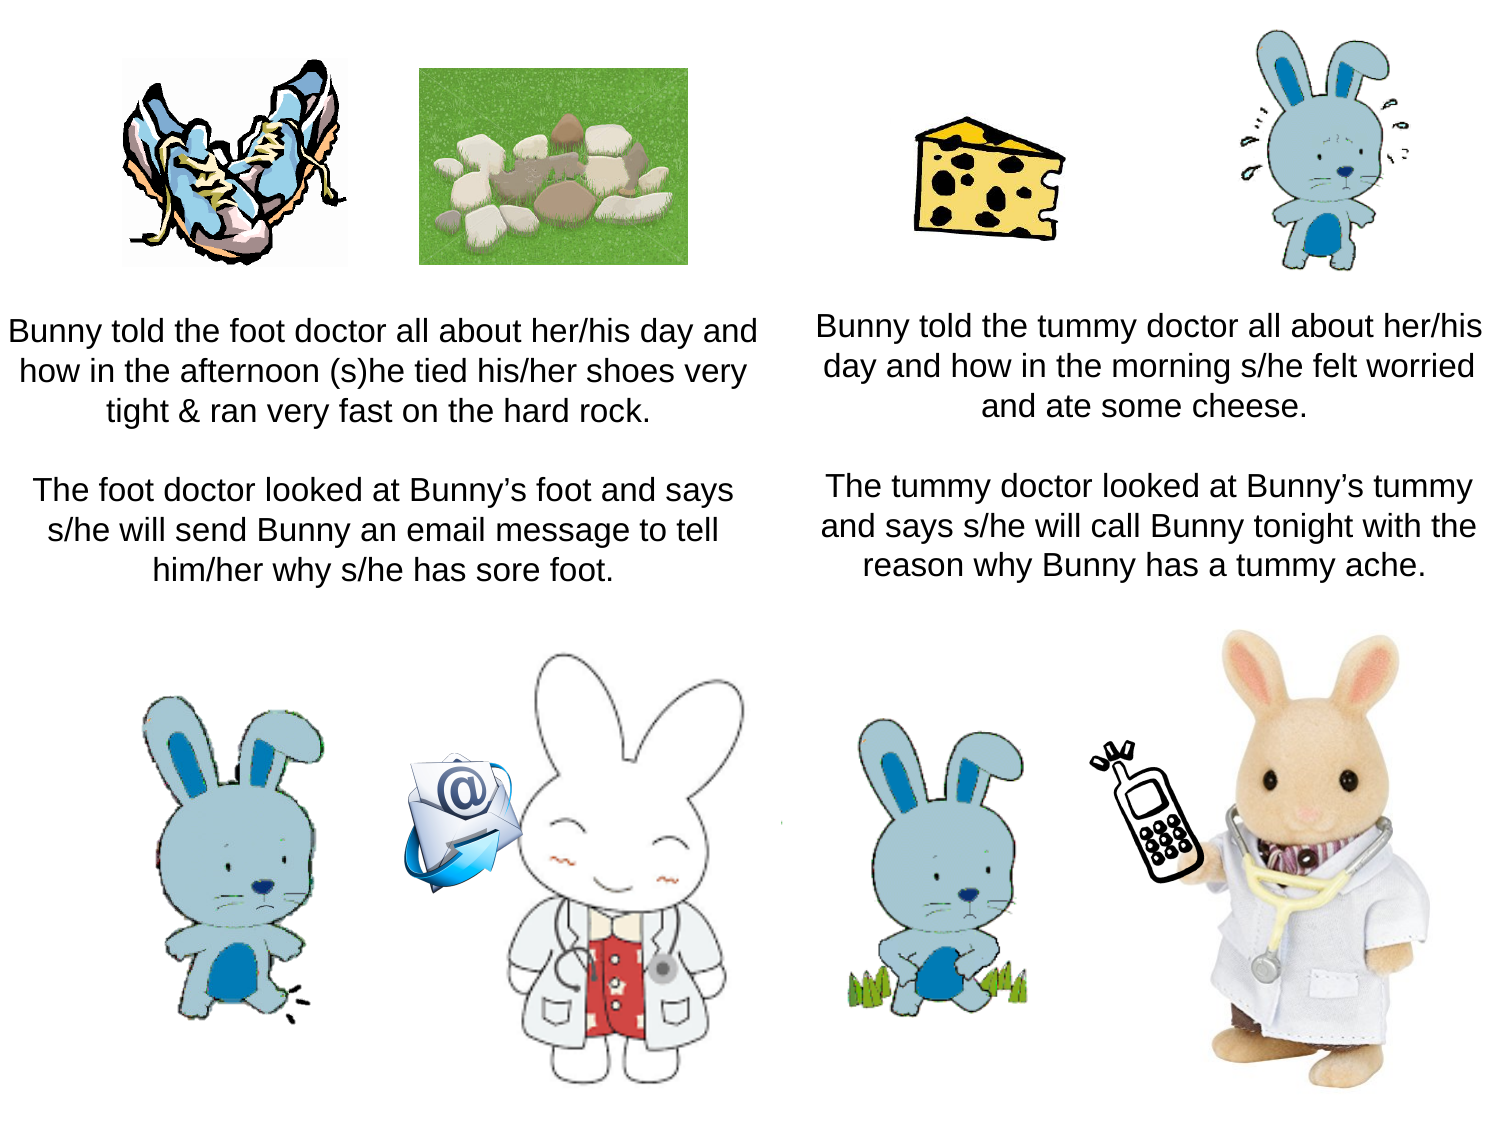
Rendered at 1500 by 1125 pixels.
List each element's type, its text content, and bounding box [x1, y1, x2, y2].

picture [887, 101, 1066, 241]
title Bunny told the tummy doctor all about her/his day and how in the morning s/he felt worried and ate some cheese. The tummy doctor looked at Bunny’s tummy and says s/he will call Bunny tonight with the reason why Bunny has a tummy ache. [785, 323, 1500, 565]
picture [780, 613, 1460, 1114]
picture [58, 614, 776, 1125]
picture [418, 67, 688, 266]
text_box Bunny told the foot doctor all about her/his day and how in the afternoon (s)he tied his/her shoes very tight & ran very fast on the hard rock. The foot doctor looked at Bunny’s foot and says s/he will send Bunny an email message to tell him/her why s/he has sore foot. [0, 328, 776, 570]
picture [1194, 23, 1447, 276]
picture [122, 58, 348, 267]
